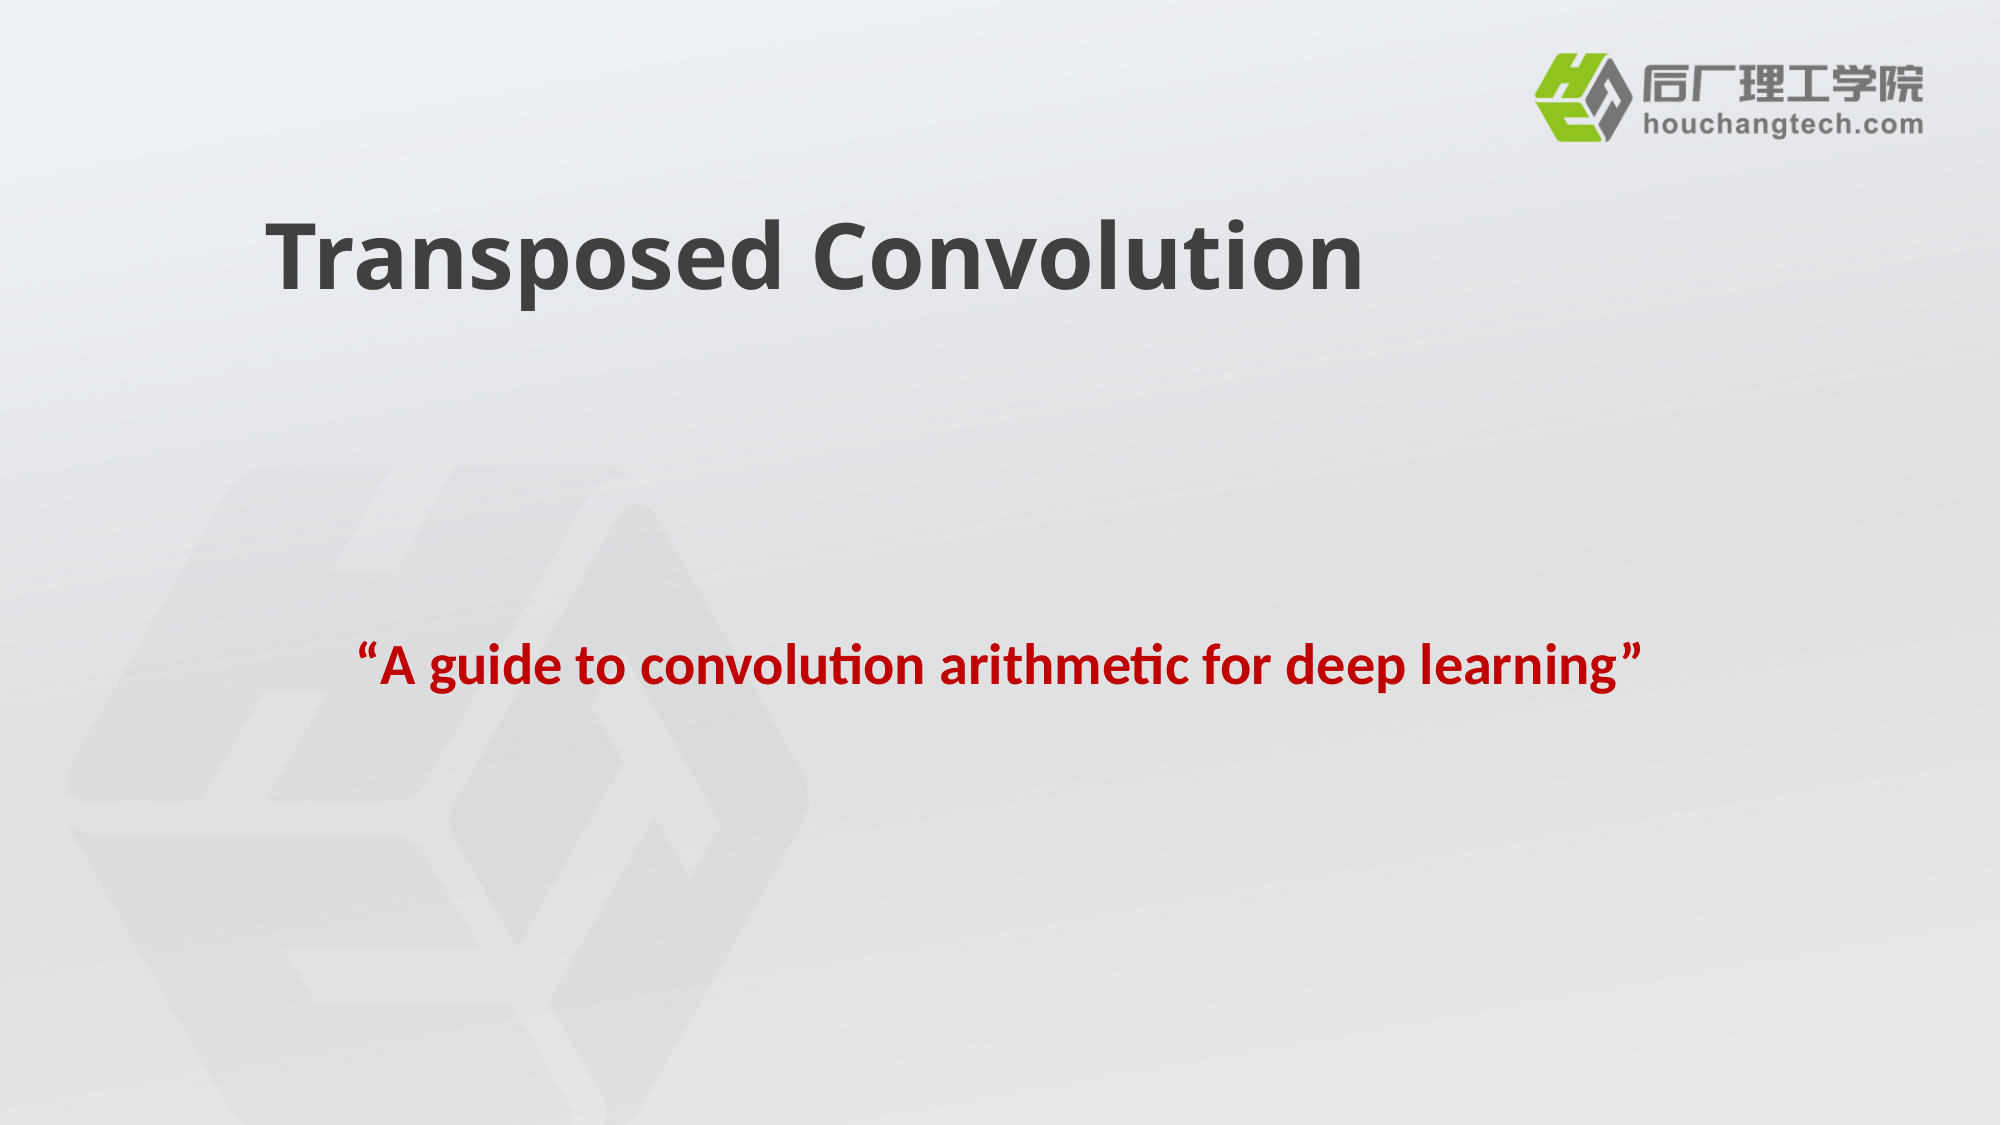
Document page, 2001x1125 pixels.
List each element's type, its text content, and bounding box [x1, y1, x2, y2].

title Transposed Convolution [249, 118, 1750, 315]
picture [0, 0, 2001, 1125]
text_box “A guide to convolution arithmetic for deep learning” [175, 618, 1824, 704]
